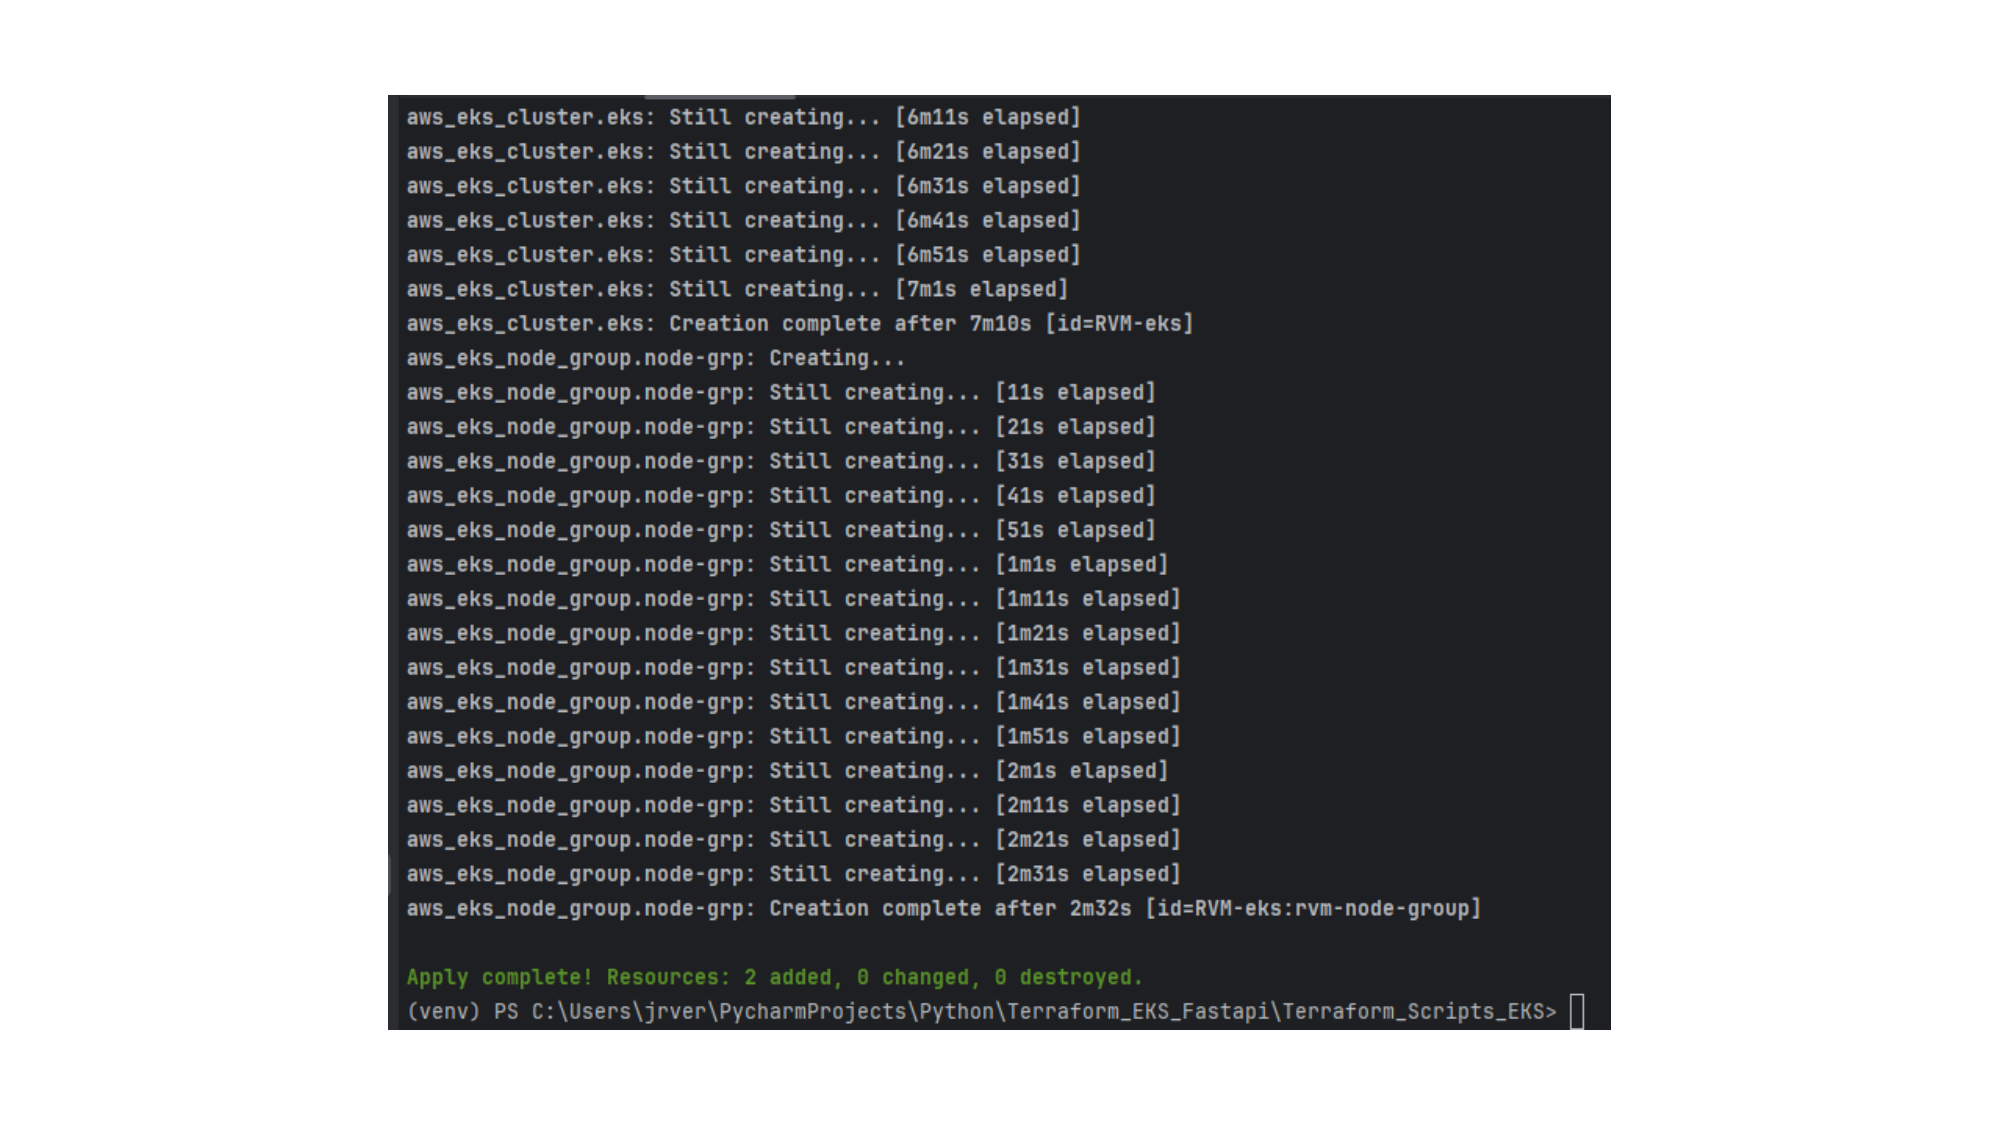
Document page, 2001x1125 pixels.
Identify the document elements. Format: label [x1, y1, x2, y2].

picture [388, 94, 1612, 1031]
